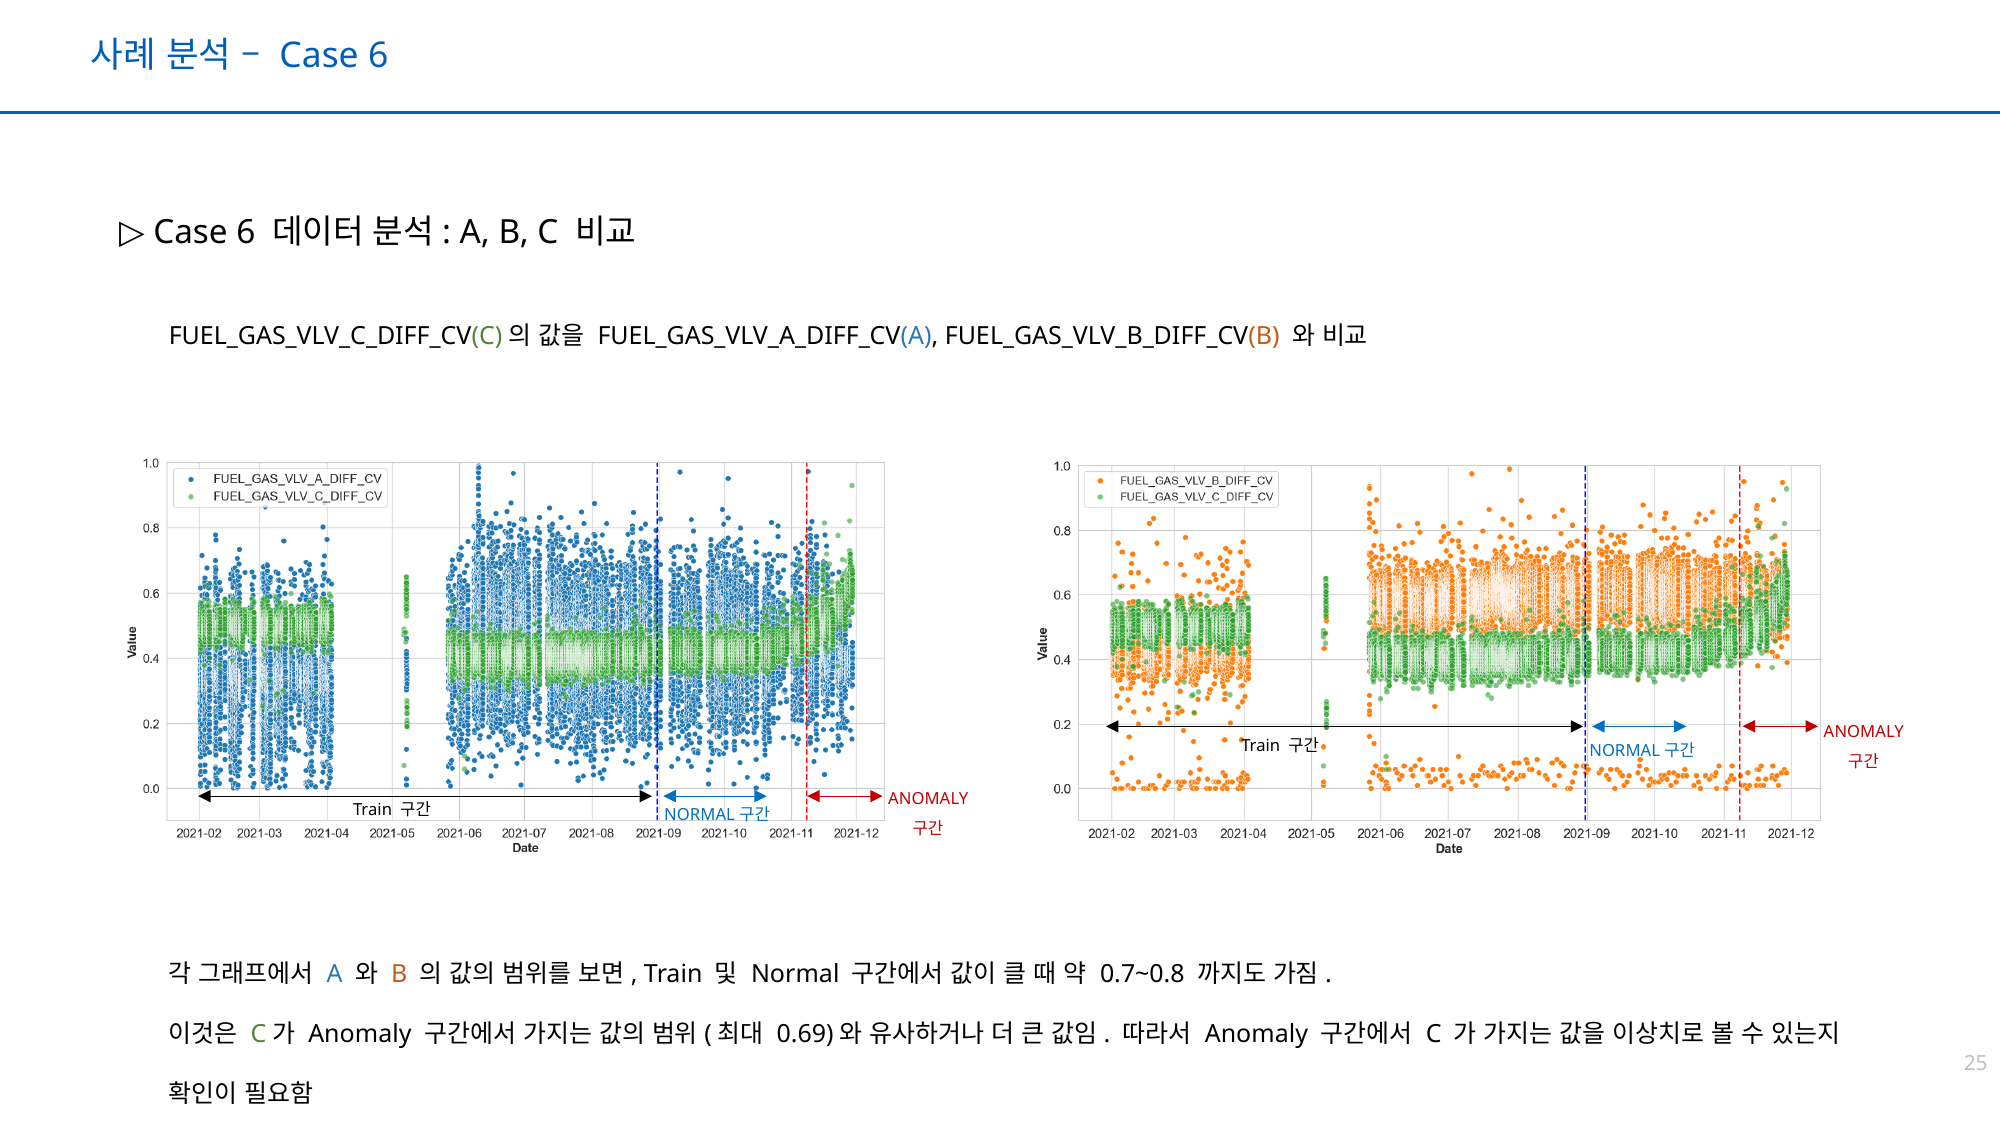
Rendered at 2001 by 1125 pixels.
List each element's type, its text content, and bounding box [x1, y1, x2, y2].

text_box ▷ Case 6 데이터 분석: A, B, C 비교 [104, 203, 1106, 258]
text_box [1032, 391, 1936, 860]
text_box FUEL_GAS_VLV_C_DIFF_CV(C)의 값을 FUEL_GAS_VLV_A_DIFF_CV(A), FUEL_GAS_VLV_B_DIFF_CV(B) 와 비교 [153, 281, 1799, 357]
text_box 사례 분석 – Case 6 [79, 18, 1950, 94]
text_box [122, 450, 1000, 860]
text_box 각 그래프에서 A 와 B 의 값의 범위를 보면, Train 및 Normal 구간에서 값이 클 때 약 0.7~0.8 까지도 가짐. 이것은 C가 Anomaly 구간에서 가지는 값의 범위(최대 0.69)와 유사하거나 더 큰 값임. 따라서 Anomaly 구간에서 C 가 가지는 값을 이상치로 볼 수 있는지 확인이 필요함 [153, 920, 1910, 1115]
